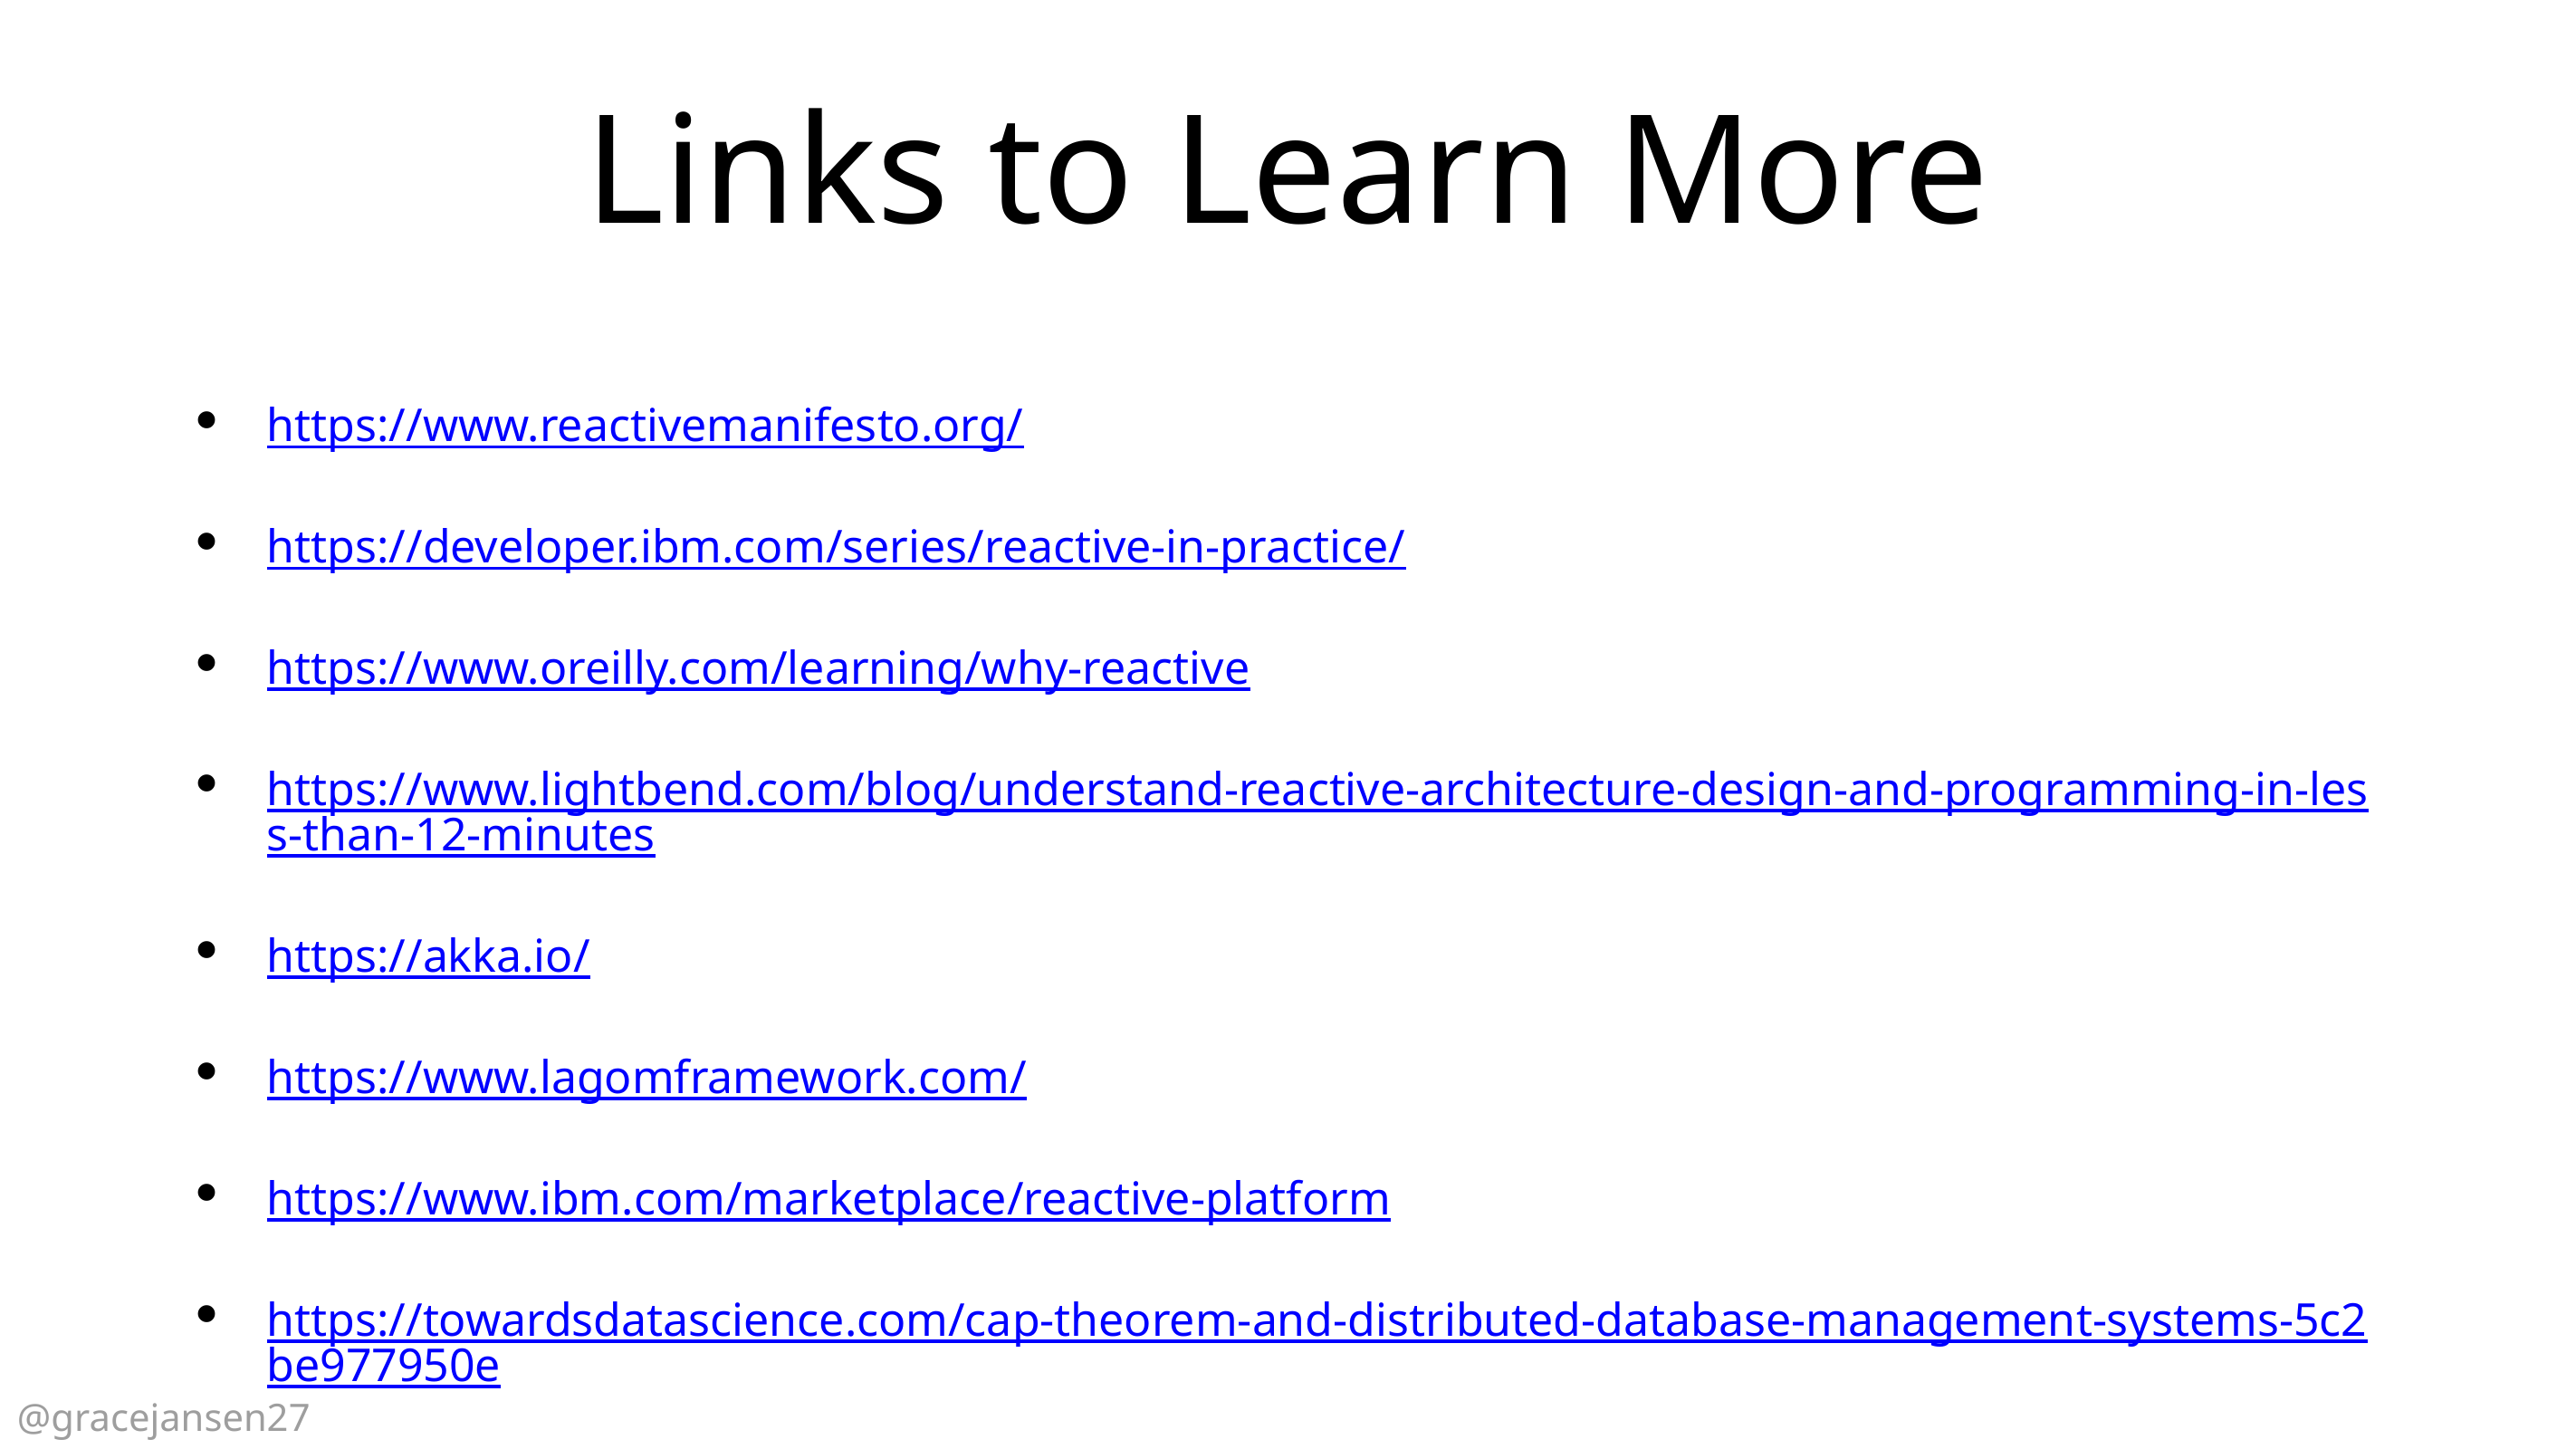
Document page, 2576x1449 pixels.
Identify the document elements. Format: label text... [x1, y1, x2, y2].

text_box @gracejansen27 [0, 1386, 351, 1446]
title Links to Learn More [187, 2, 2388, 324]
list https://www.reactivemanifesto.org/ https://developer.ibm.com/series/reactive-in-practice/ https://www.oreilly.com/learning/why-reactive https://www.lightbend.com/blog/understand-reactive-architecture-design-and-programming-in-less-than-12-minutes https://akka.io/ https://www.lagomframework.com/ https://www.ibm.com/marketplace/reactive-platform https://towardsdatascience.com/cap-theorem-and-distributed-database-management-systems-5c2be977950e [187, 384, 2388, 1319]
